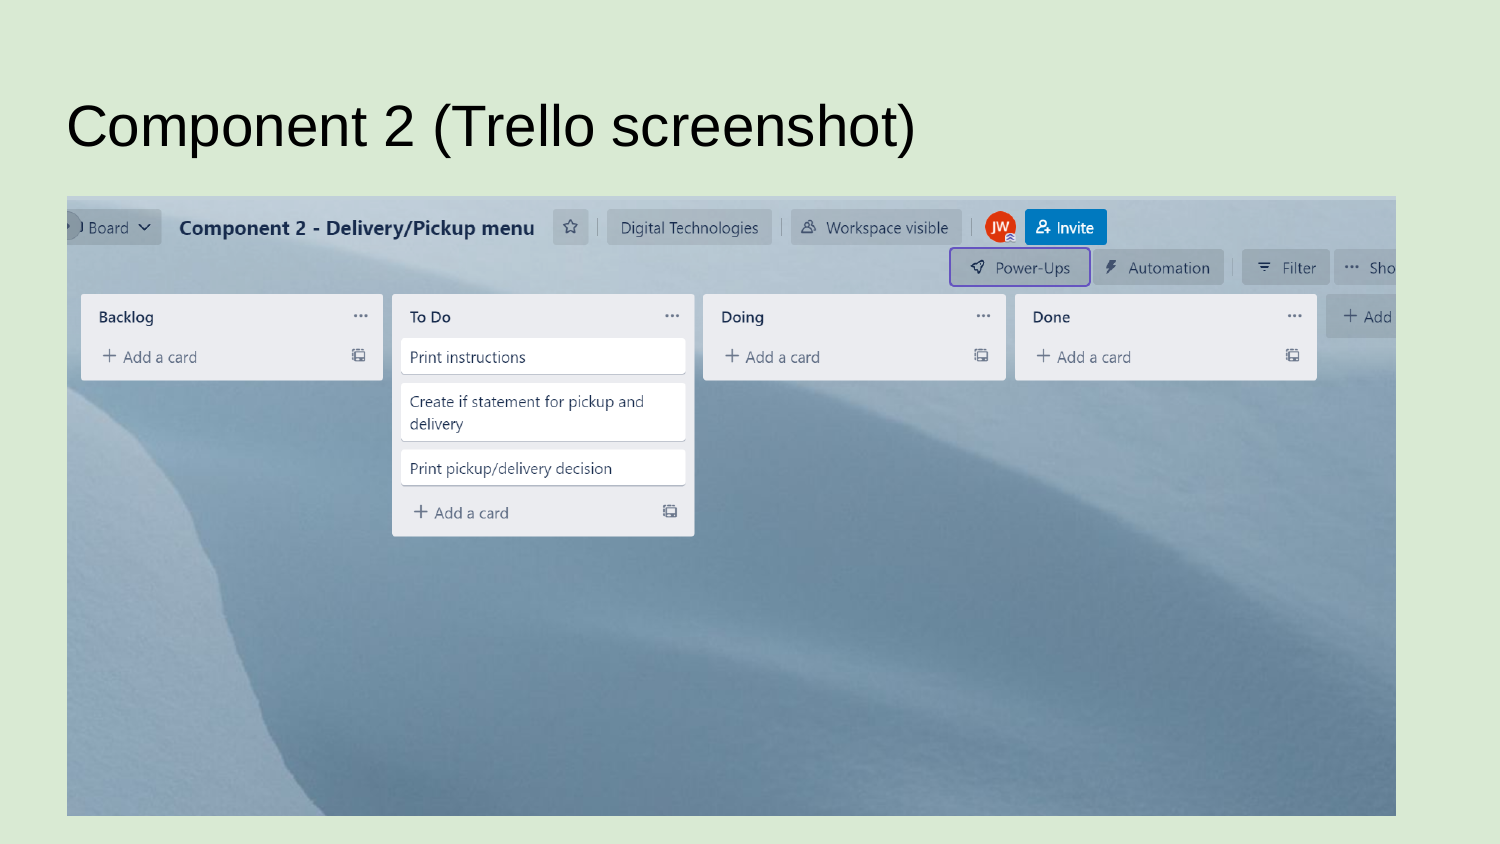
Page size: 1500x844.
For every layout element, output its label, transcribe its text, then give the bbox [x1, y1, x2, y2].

title Component 2 (Trello screenshot) [51, 72, 1449, 167]
picture [67, 196, 1397, 816]
